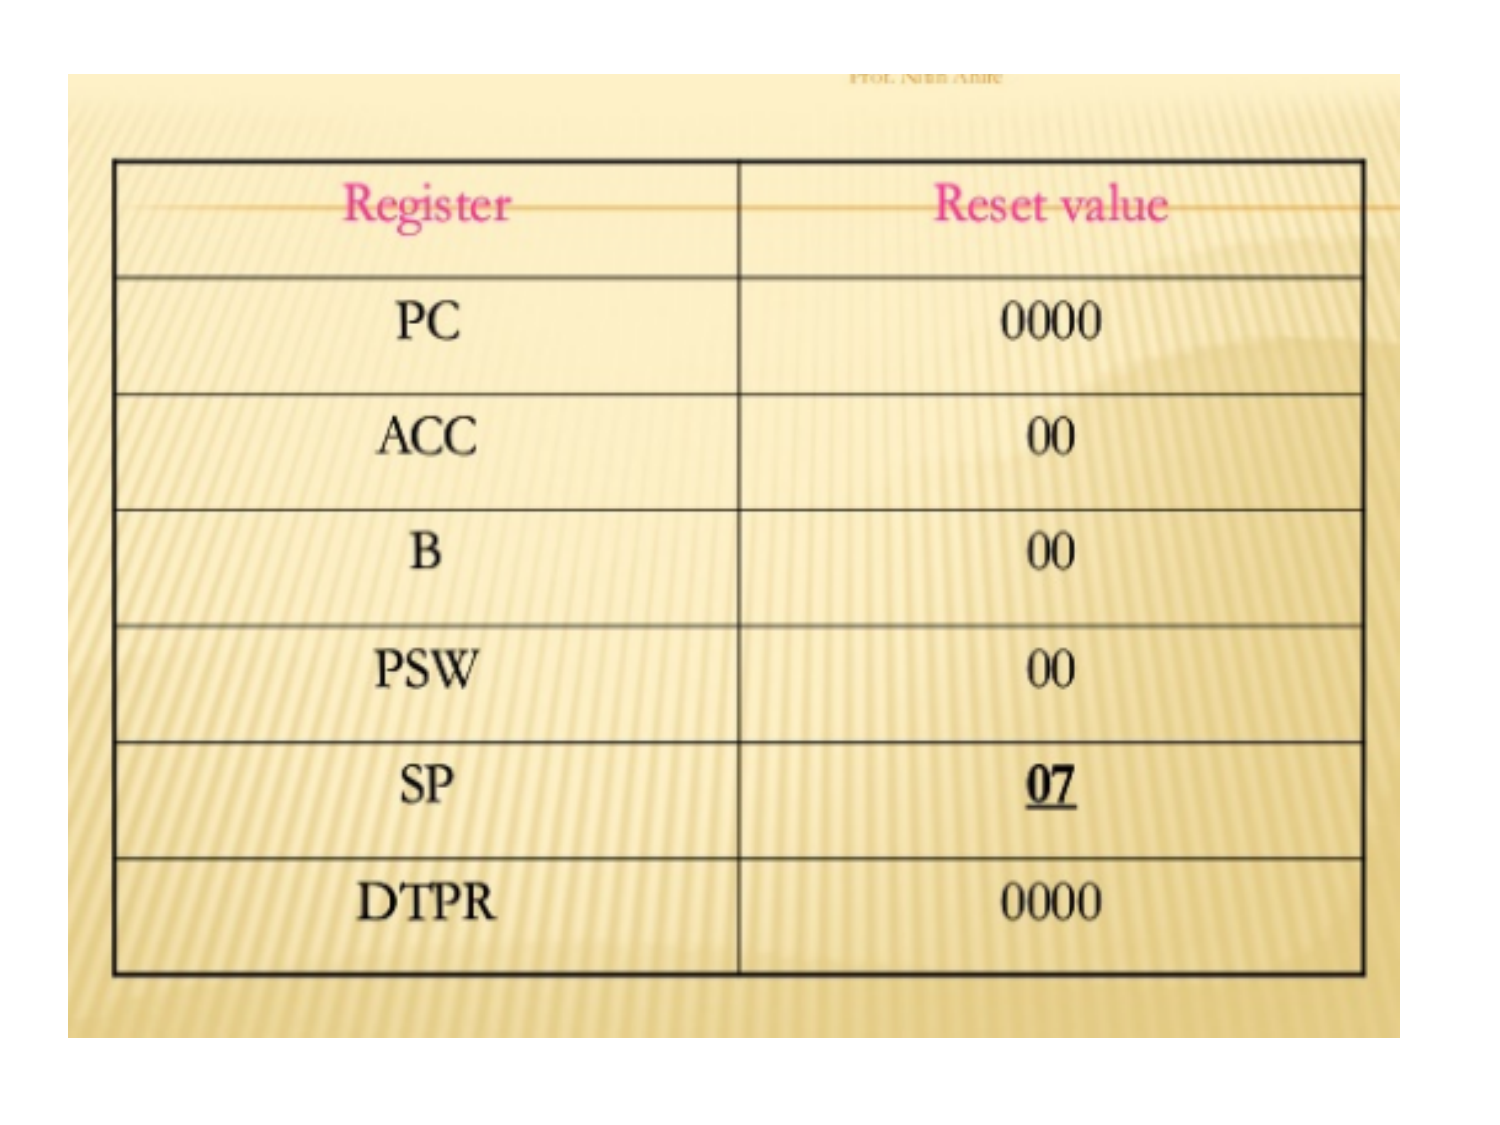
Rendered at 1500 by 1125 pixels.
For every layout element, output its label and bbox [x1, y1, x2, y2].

list [68, 74, 1401, 1038]
